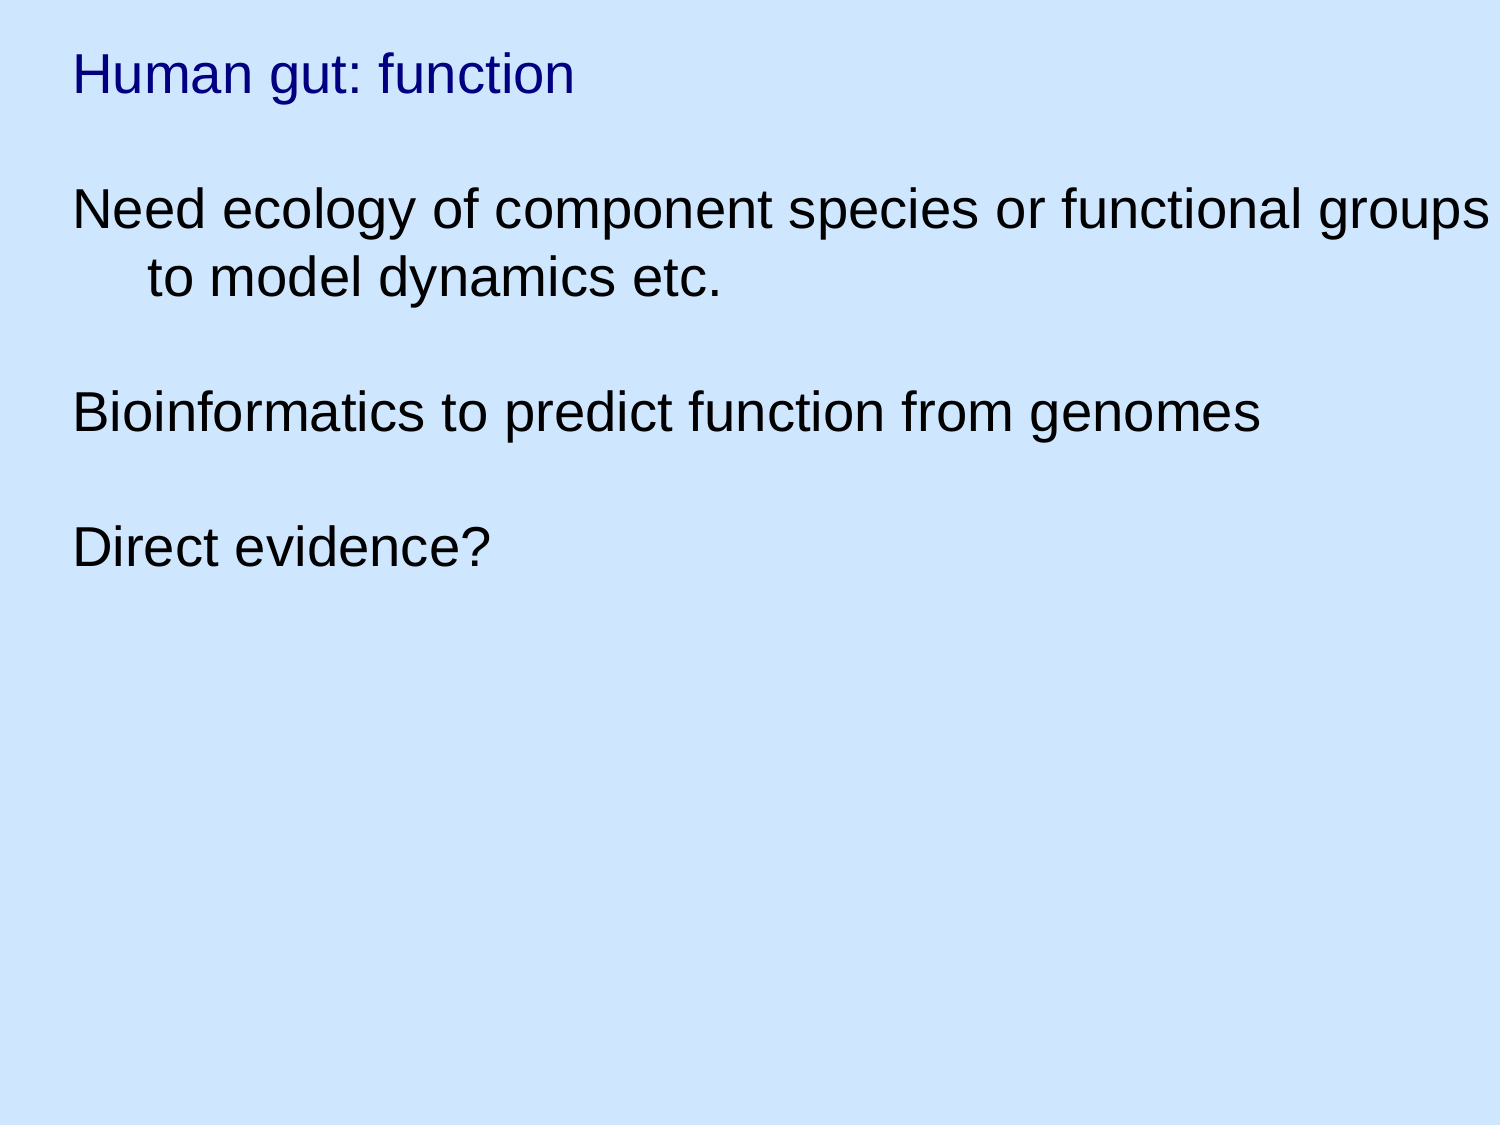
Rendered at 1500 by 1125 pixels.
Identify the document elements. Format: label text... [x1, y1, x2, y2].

text_box Human gut: function Need ecology of component species or functional groups to model dynamics etc. Bioinformatics to predict function from genomes Direct evidence? [64, 37, 1500, 578]
